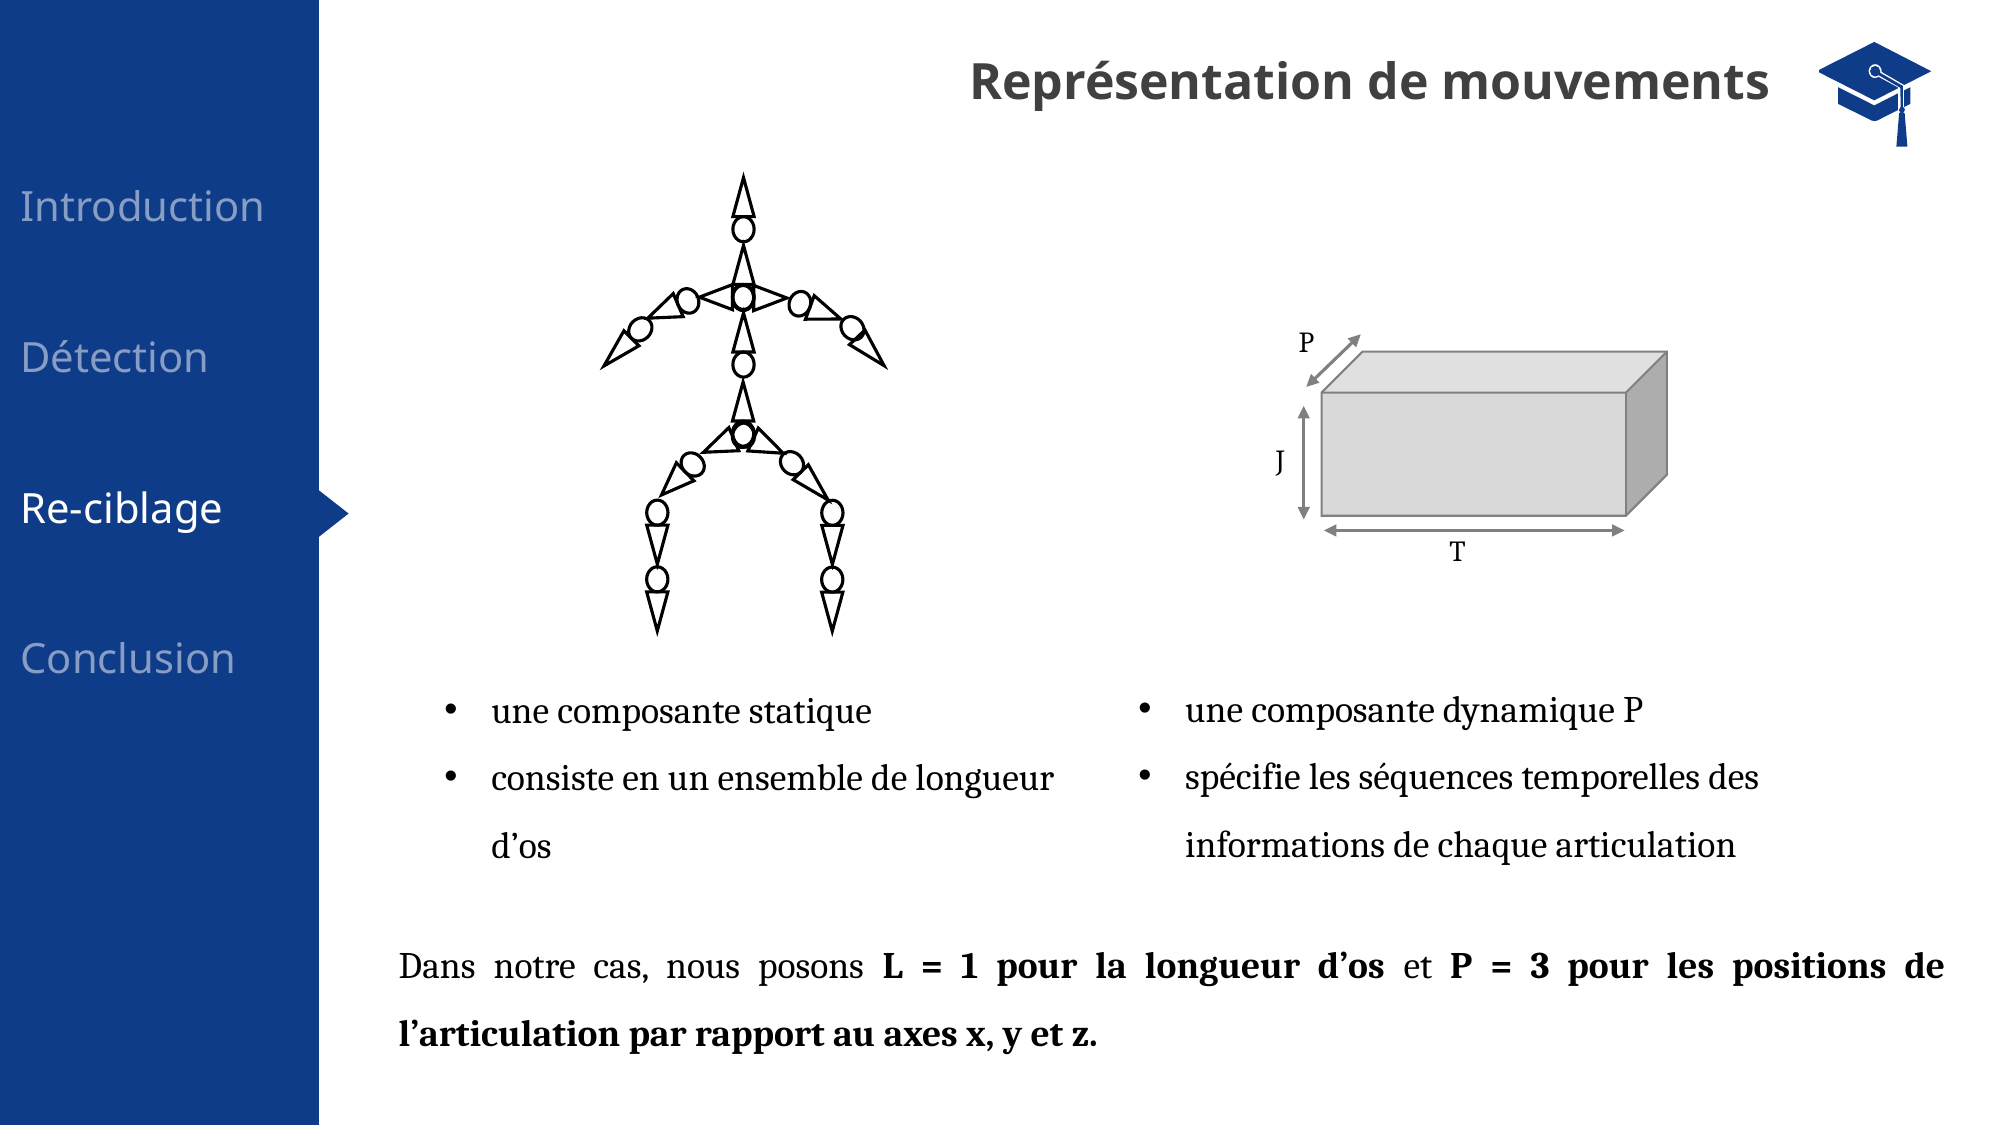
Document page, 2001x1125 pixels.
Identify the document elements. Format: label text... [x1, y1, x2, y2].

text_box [1261, 316, 1667, 576]
text_box [1819, 41, 1932, 147]
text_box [0, 0, 349, 1125]
text_box Dans notre cas, nous posons L = 1 pour la longueur d’os et P = 3 pour les positions de l’articulation par rapport au axes x, y et z. [383, 911, 1961, 1062]
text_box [615, 177, 882, 632]
text_box Représentation de mouvements [954, 41, 1786, 117]
